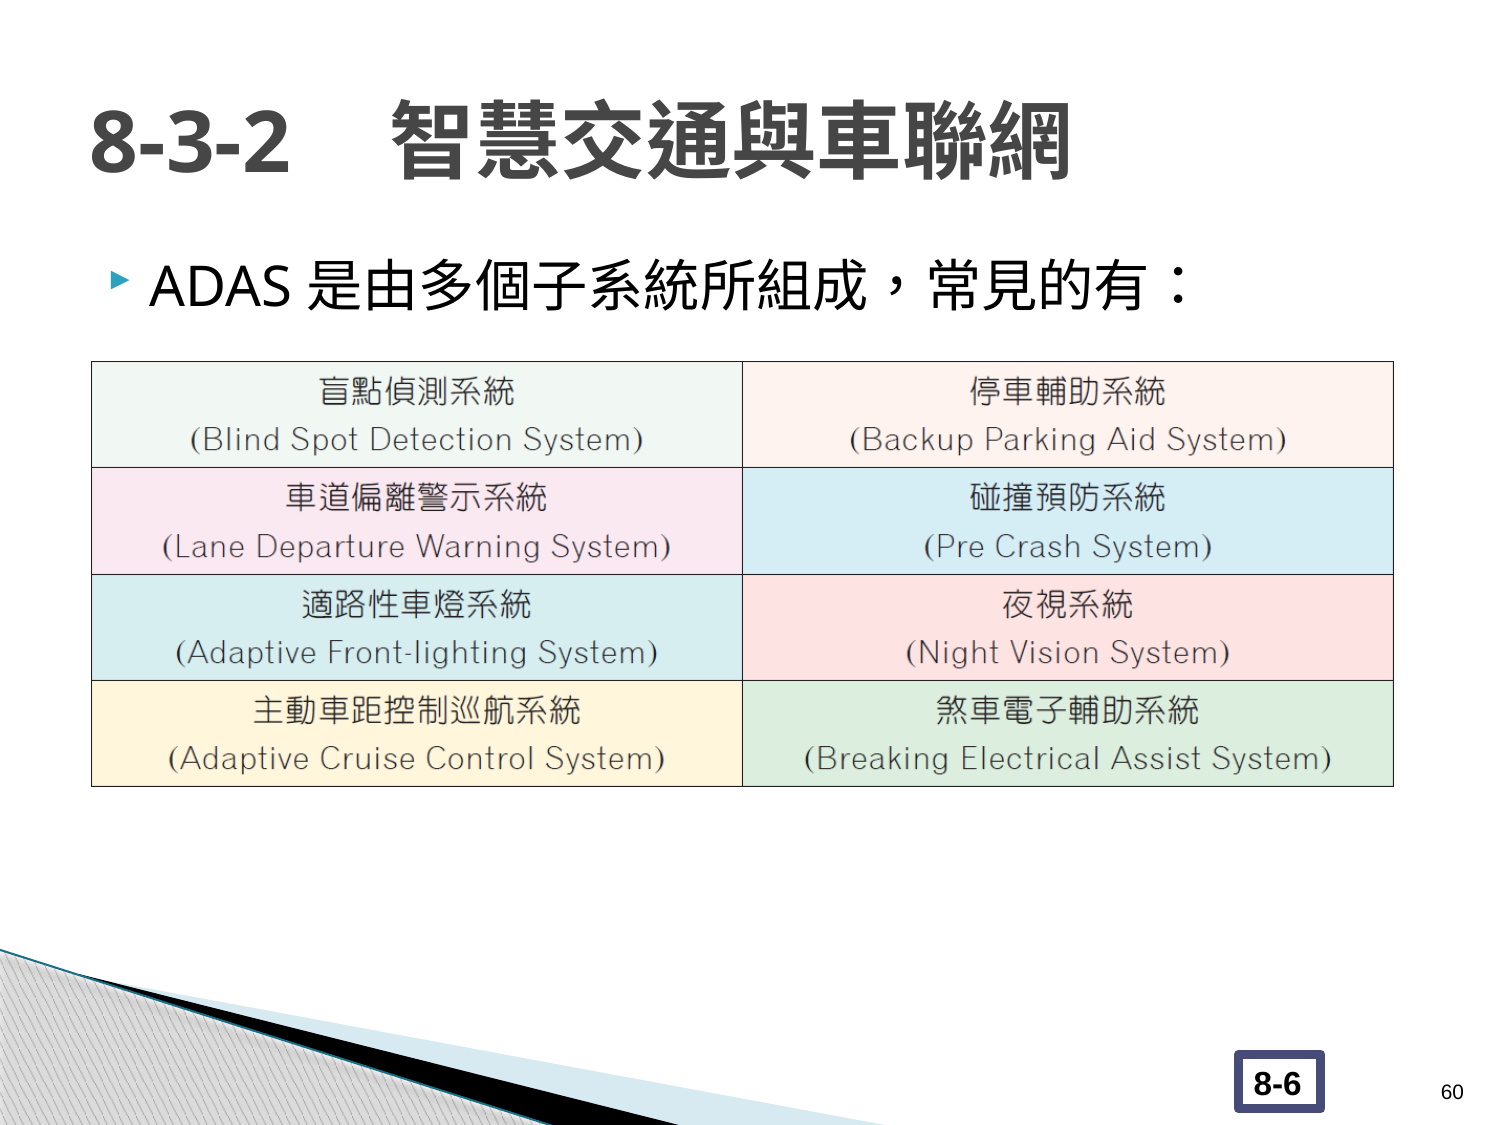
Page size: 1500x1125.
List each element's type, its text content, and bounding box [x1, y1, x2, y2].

title 8-3-2 智慧交通與車聯網 [75, 45, 1425, 233]
slide_number 60 [1418, 1051, 1479, 1112]
list ADAS是由多個子系統所組成，常見的有： [75, 243, 1425, 986]
picture [91, 361, 1394, 788]
